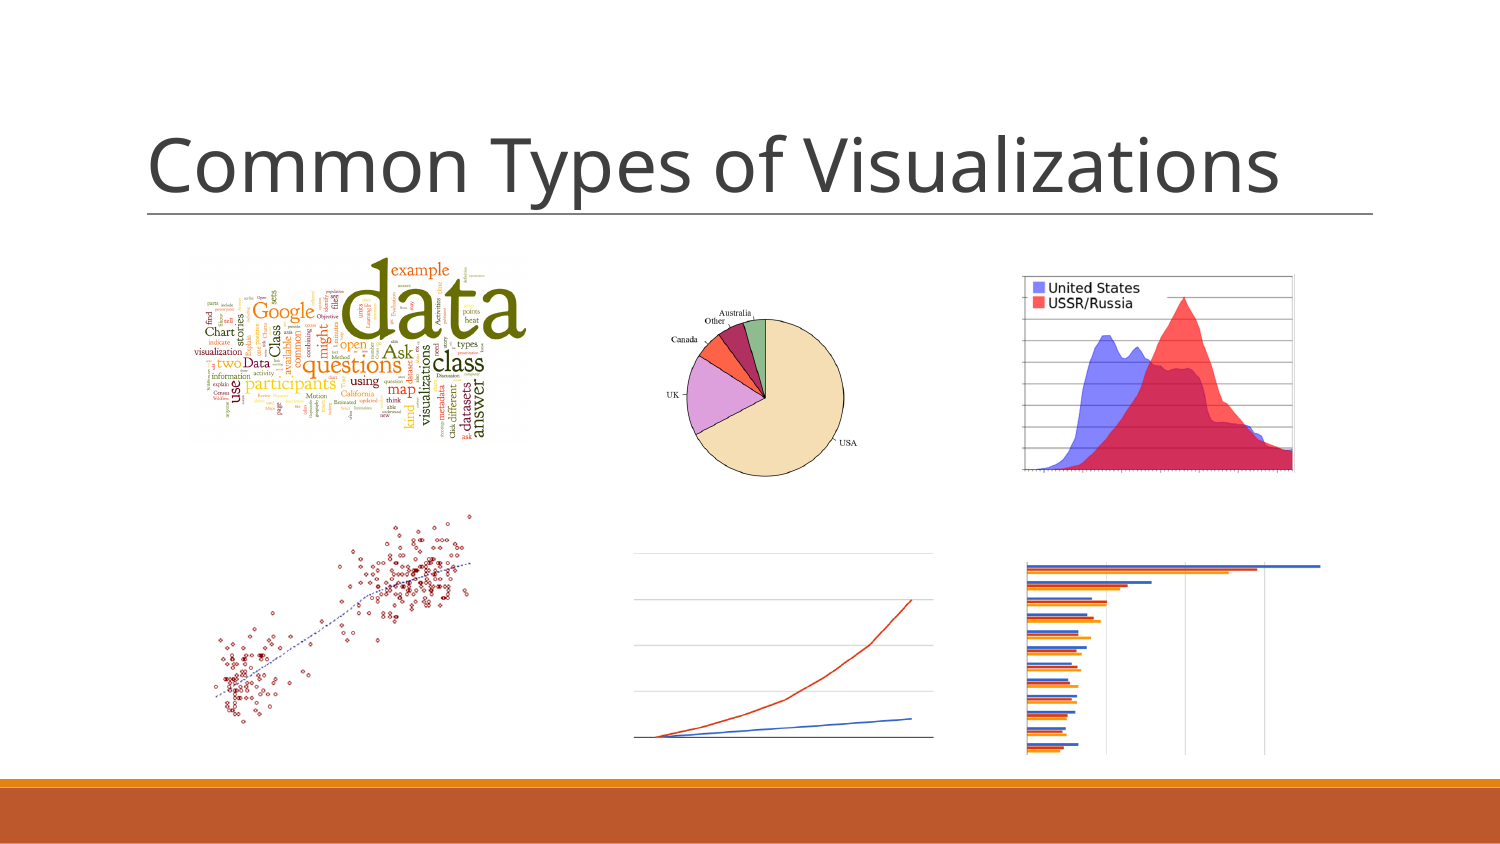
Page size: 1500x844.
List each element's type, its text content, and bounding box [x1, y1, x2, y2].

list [188, 254, 529, 444]
picture [666, 294, 863, 479]
picture [1022, 273, 1295, 473]
picture [629, 547, 938, 743]
title Common Types of Visualizations [135, 35, 1373, 214]
picture [208, 510, 476, 725]
picture [1022, 557, 1325, 755]
